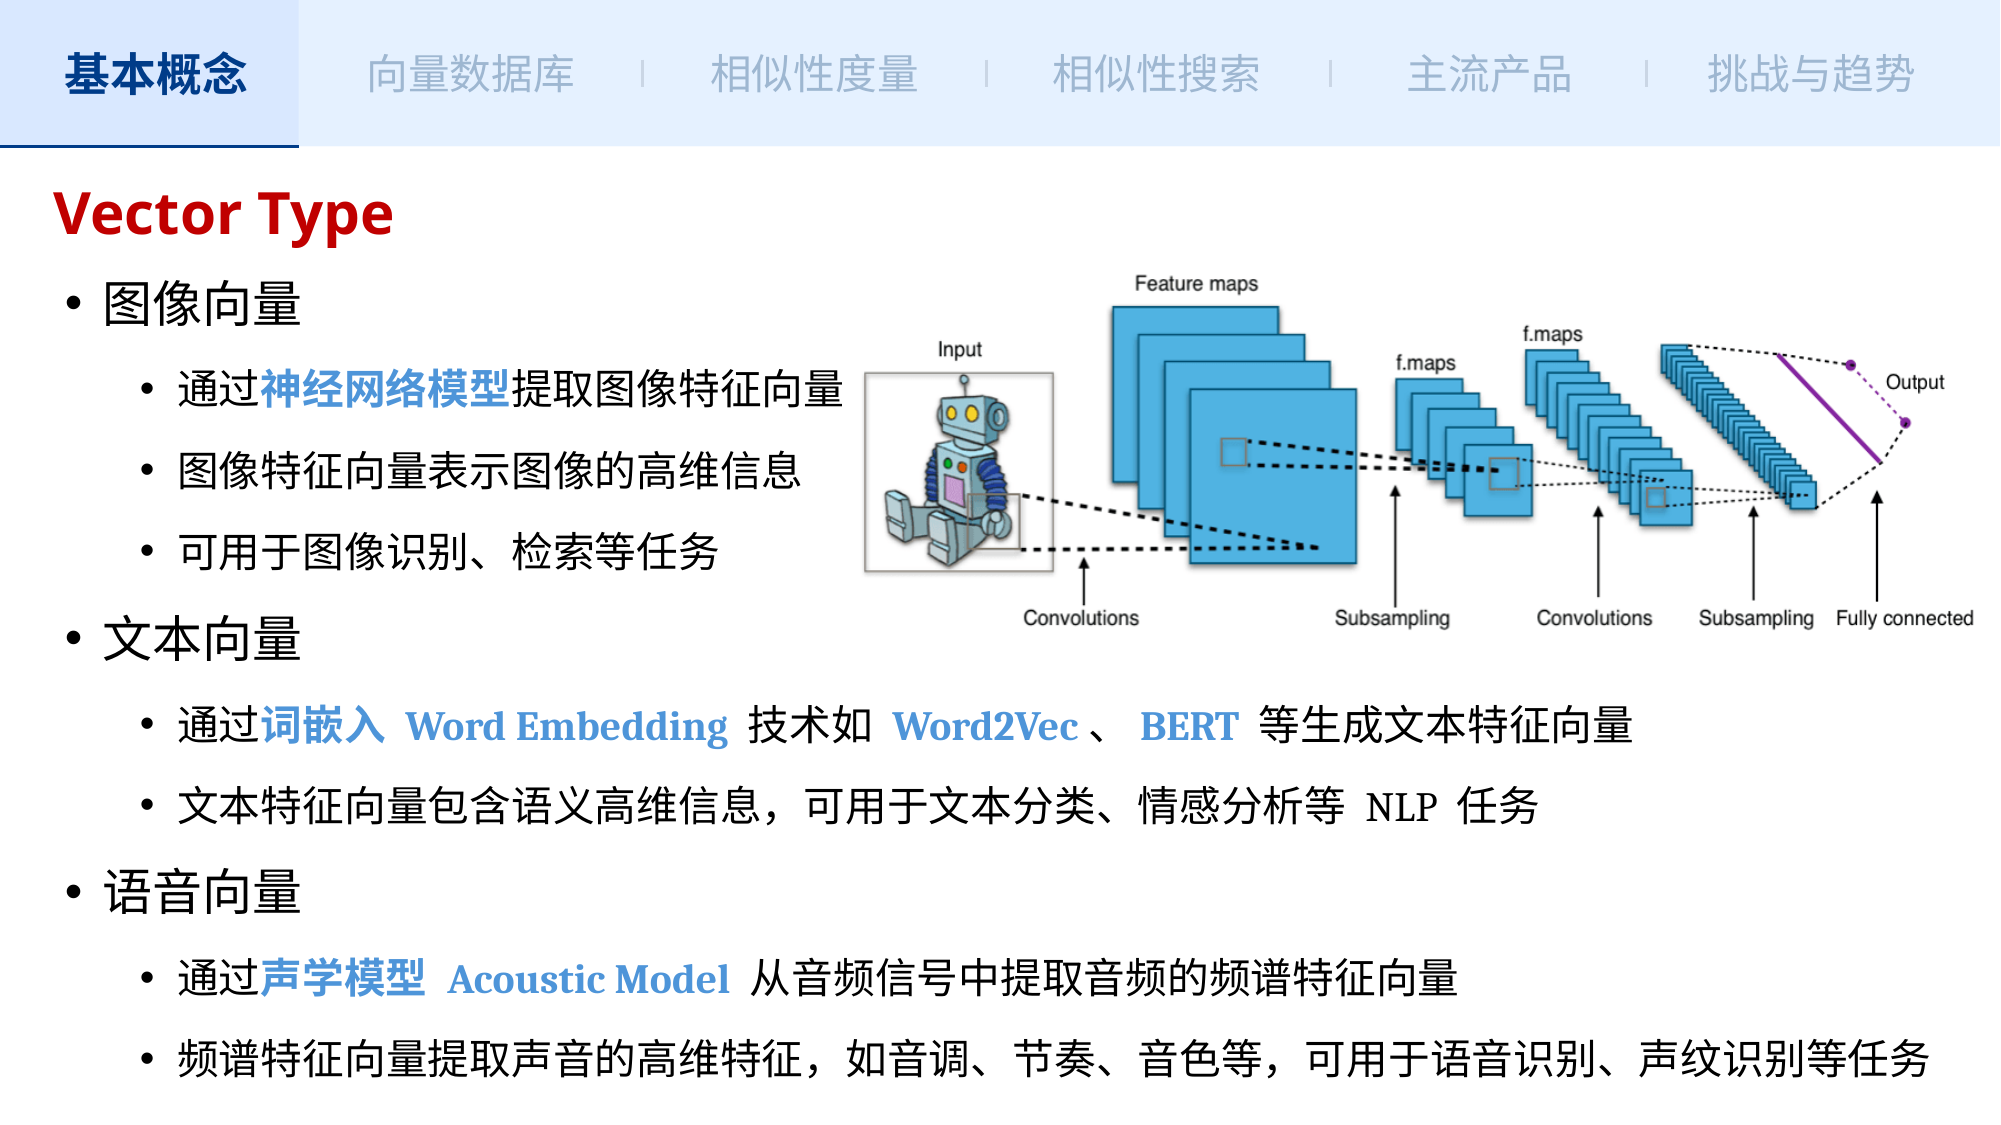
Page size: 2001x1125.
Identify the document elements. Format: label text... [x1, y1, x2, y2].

text_box 挑战与趋势 [1692, 40, 1954, 105]
picture [842, 263, 1997, 639]
text_box 相似性搜索 [1037, 40, 1277, 105]
text_box 向量数据库 [351, 40, 591, 105]
title Vector Type [38, 167, 437, 265]
text_box 主流产品 [1391, 40, 1589, 105]
text_box 基本概念 [50, 37, 263, 108]
text_box [300, 0, 2000, 148]
text_box [0, 0, 300, 145]
text_box 相似性度量 [695, 40, 934, 105]
list 图像向量 通过神经网络模型提取图像特征向量 图像特征向量表示图像的高维信息 可用于图像识别、检索等任务 文本向量 通过词嵌入 Word Embedding 技术如 Word2Vec、BERT 等生成文本特征向量 文本特征向量包含语义高维信息，可用于文本分类、情感分析等 NLP 任务 语音向量 通过声学模型 Acoustic Model 从音频信号中提取音频的频谱特征向量 频谱特征向量提取声音的高维特征，如音调、节奏、音色等，可用于语音识别、声纹识别等任务 [49, 264, 1997, 1111]
